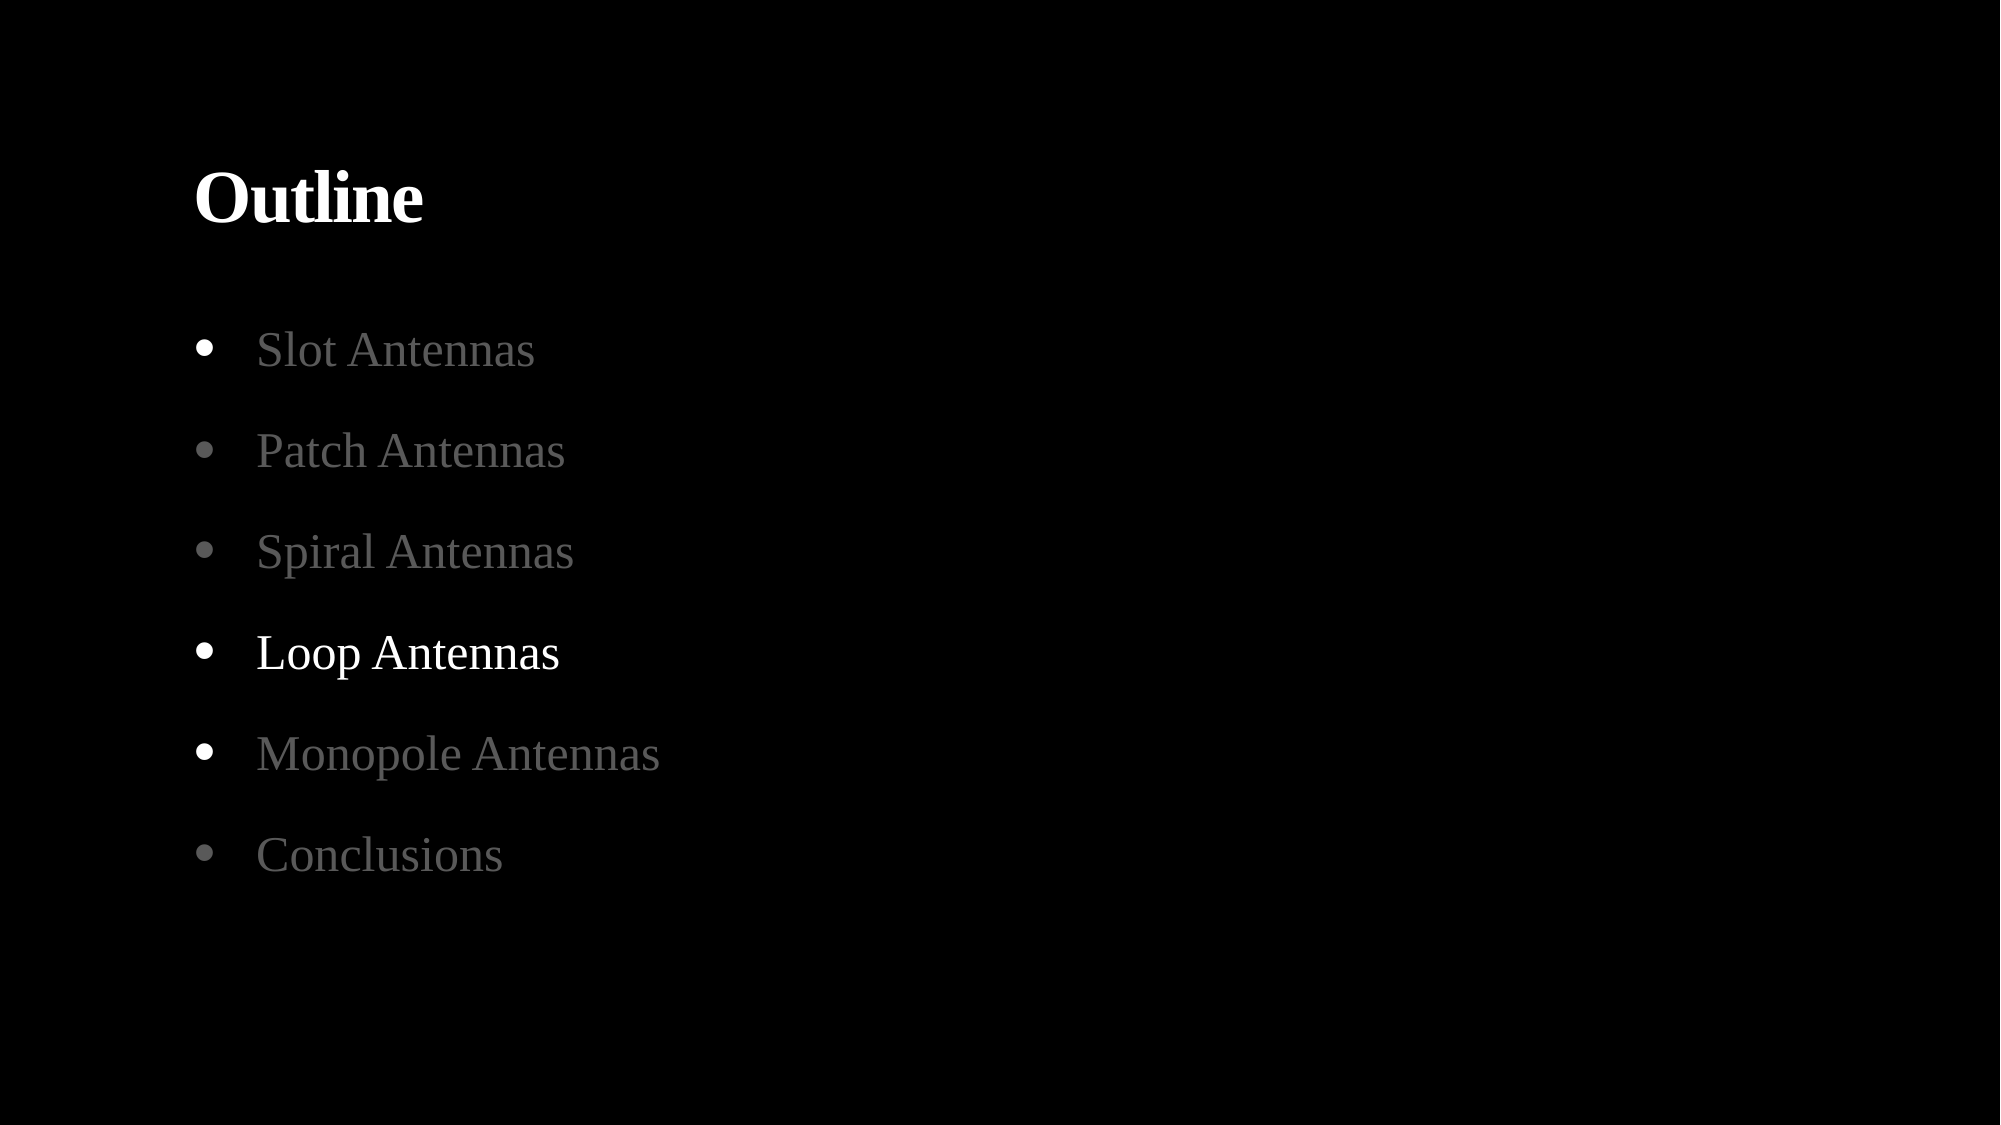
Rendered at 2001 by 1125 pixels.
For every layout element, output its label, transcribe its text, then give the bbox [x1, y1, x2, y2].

list Slot Antennas Patch Antennas Spiral Antennas Loop Antennas Monopole Antennas Conclusions [184, 314, 1762, 898]
title Outline [184, 155, 1762, 265]
